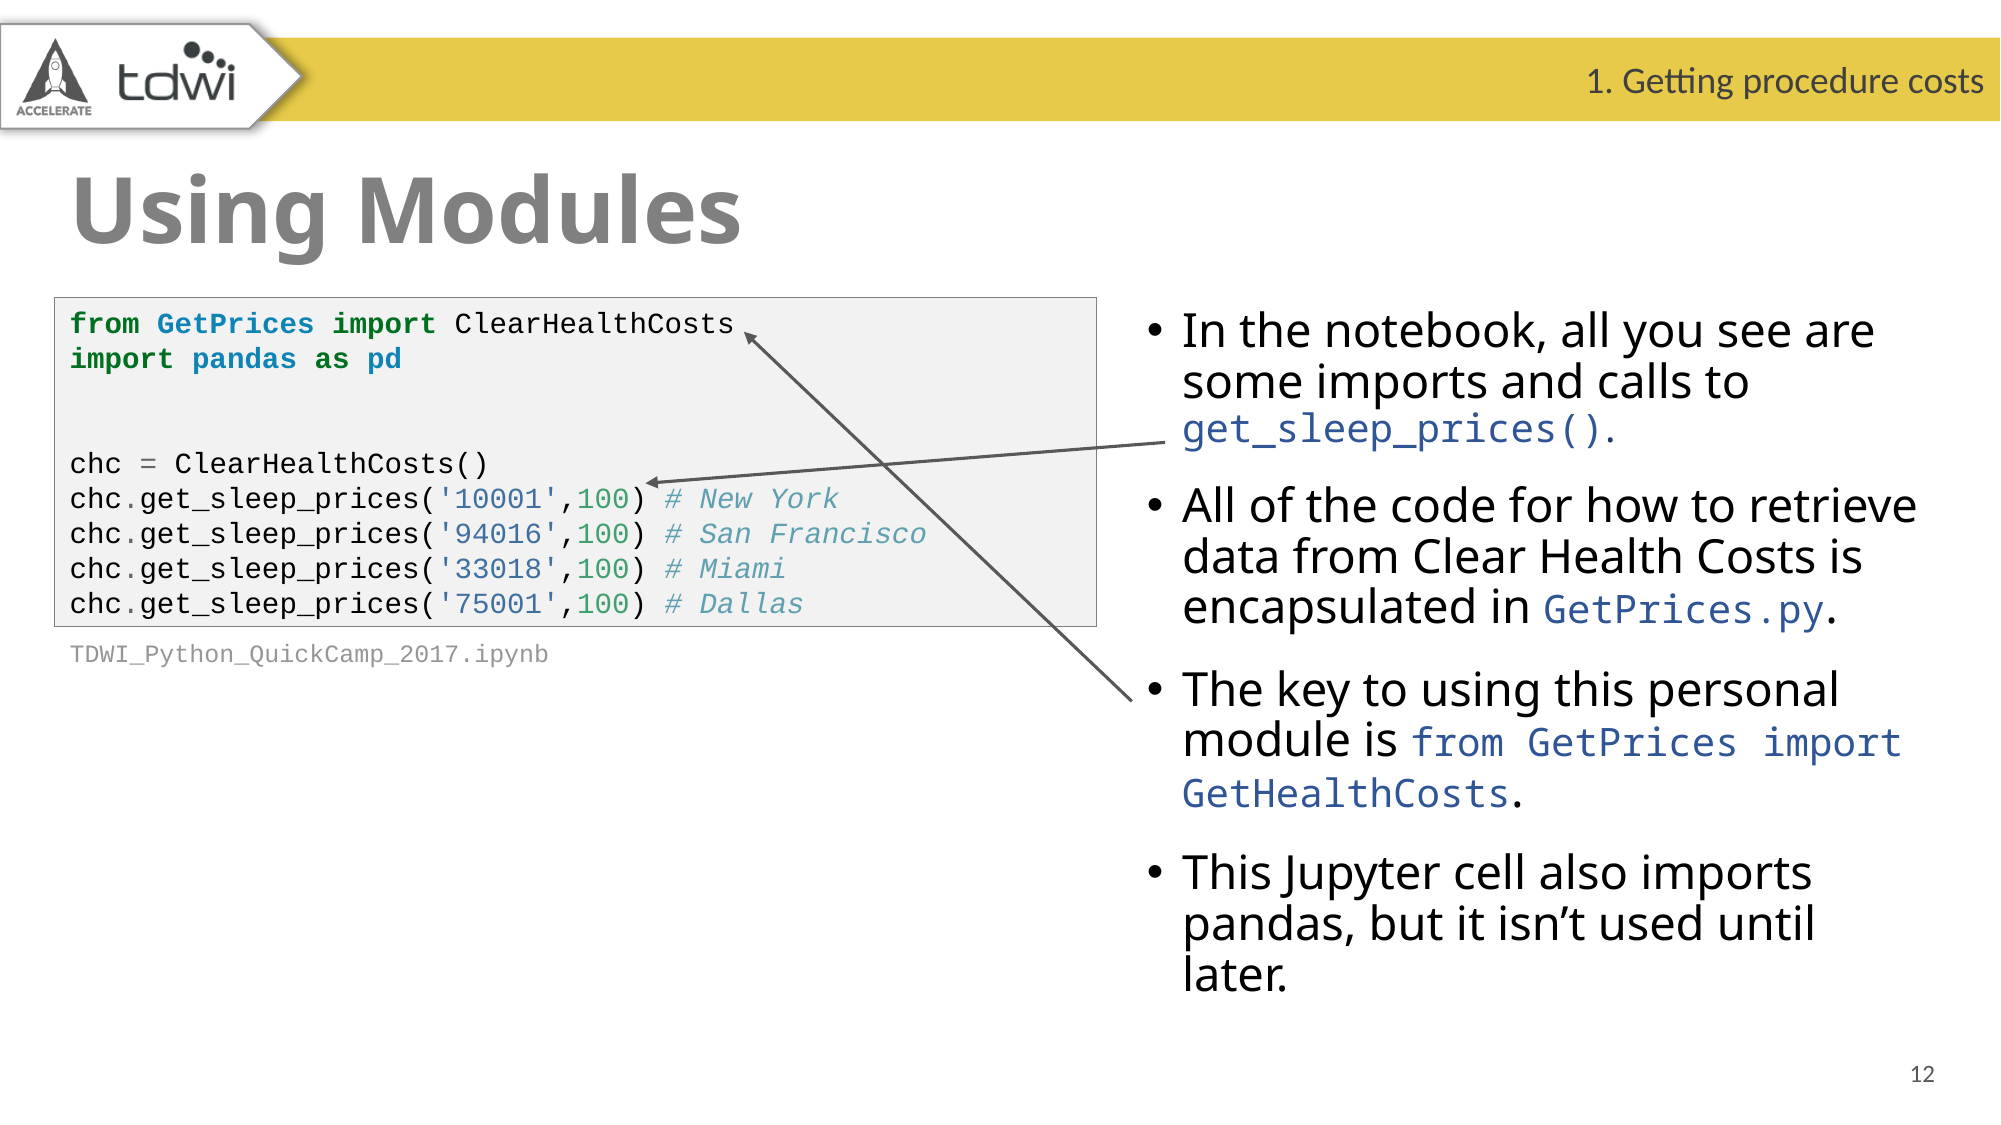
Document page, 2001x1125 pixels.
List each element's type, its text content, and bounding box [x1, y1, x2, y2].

list In the notebook, all you see are some imports and calls to get_sleep_prices(). All of the code for how to retrieve data from Clear Health Costs is encapsulated in GetPrices.py. The key to using this personal module is from GetPrices import GetHealthCosts. This Jupyter cell also imports pandas, but it isn’t used until later. [1131, 299, 1950, 1014]
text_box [645, 442, 743, 484]
text_box TDWI_Python_QuickCamp_2017.ipynb [54, 630, 743, 676]
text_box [743, 331, 1132, 702]
picture [115, 35, 239, 108]
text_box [1132, 442, 1166, 484]
title Using Modules [54, 150, 1950, 278]
text_box 1. Getting procedure costs [1393, 48, 2000, 109]
text_box from GetPrices import ClearHealthCosts import pandas as pd chc = ClearHealthCosts() chc.get_sleep_prices('10001',100) # New York chc.get_sleep_prices('94016',100) # San Francisco chc.get_sleep_prices('33018',100) # Miami chc.get_sleep_prices('75001',100) # Dallas [54, 297, 1097, 627]
slide_number 12 [1500, 1042, 1950, 1103]
